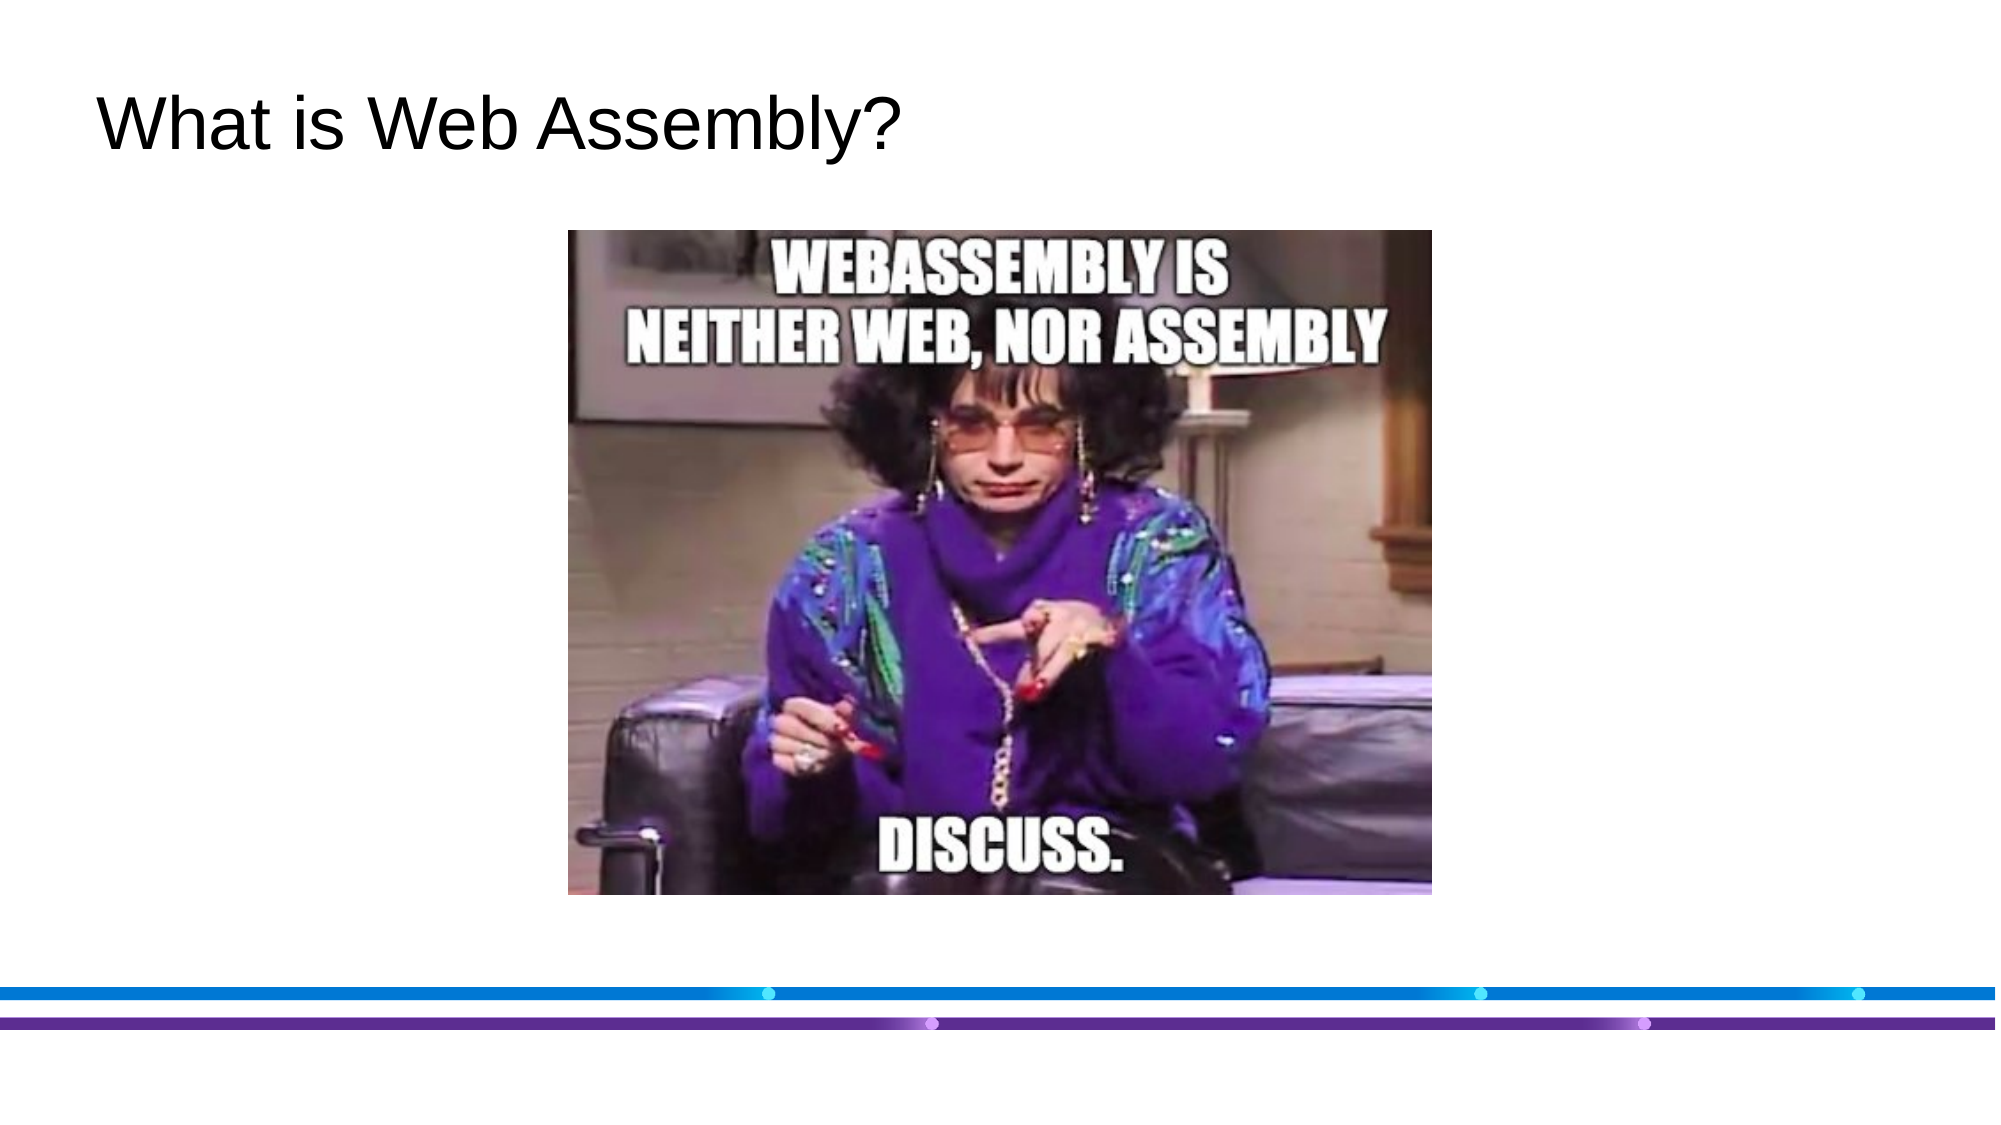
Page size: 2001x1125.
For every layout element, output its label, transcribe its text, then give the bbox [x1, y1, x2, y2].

picture [568, 229, 1432, 896]
picture [0, 987, 2000, 1030]
title What is Web Assembly? [96, 75, 1904, 263]
